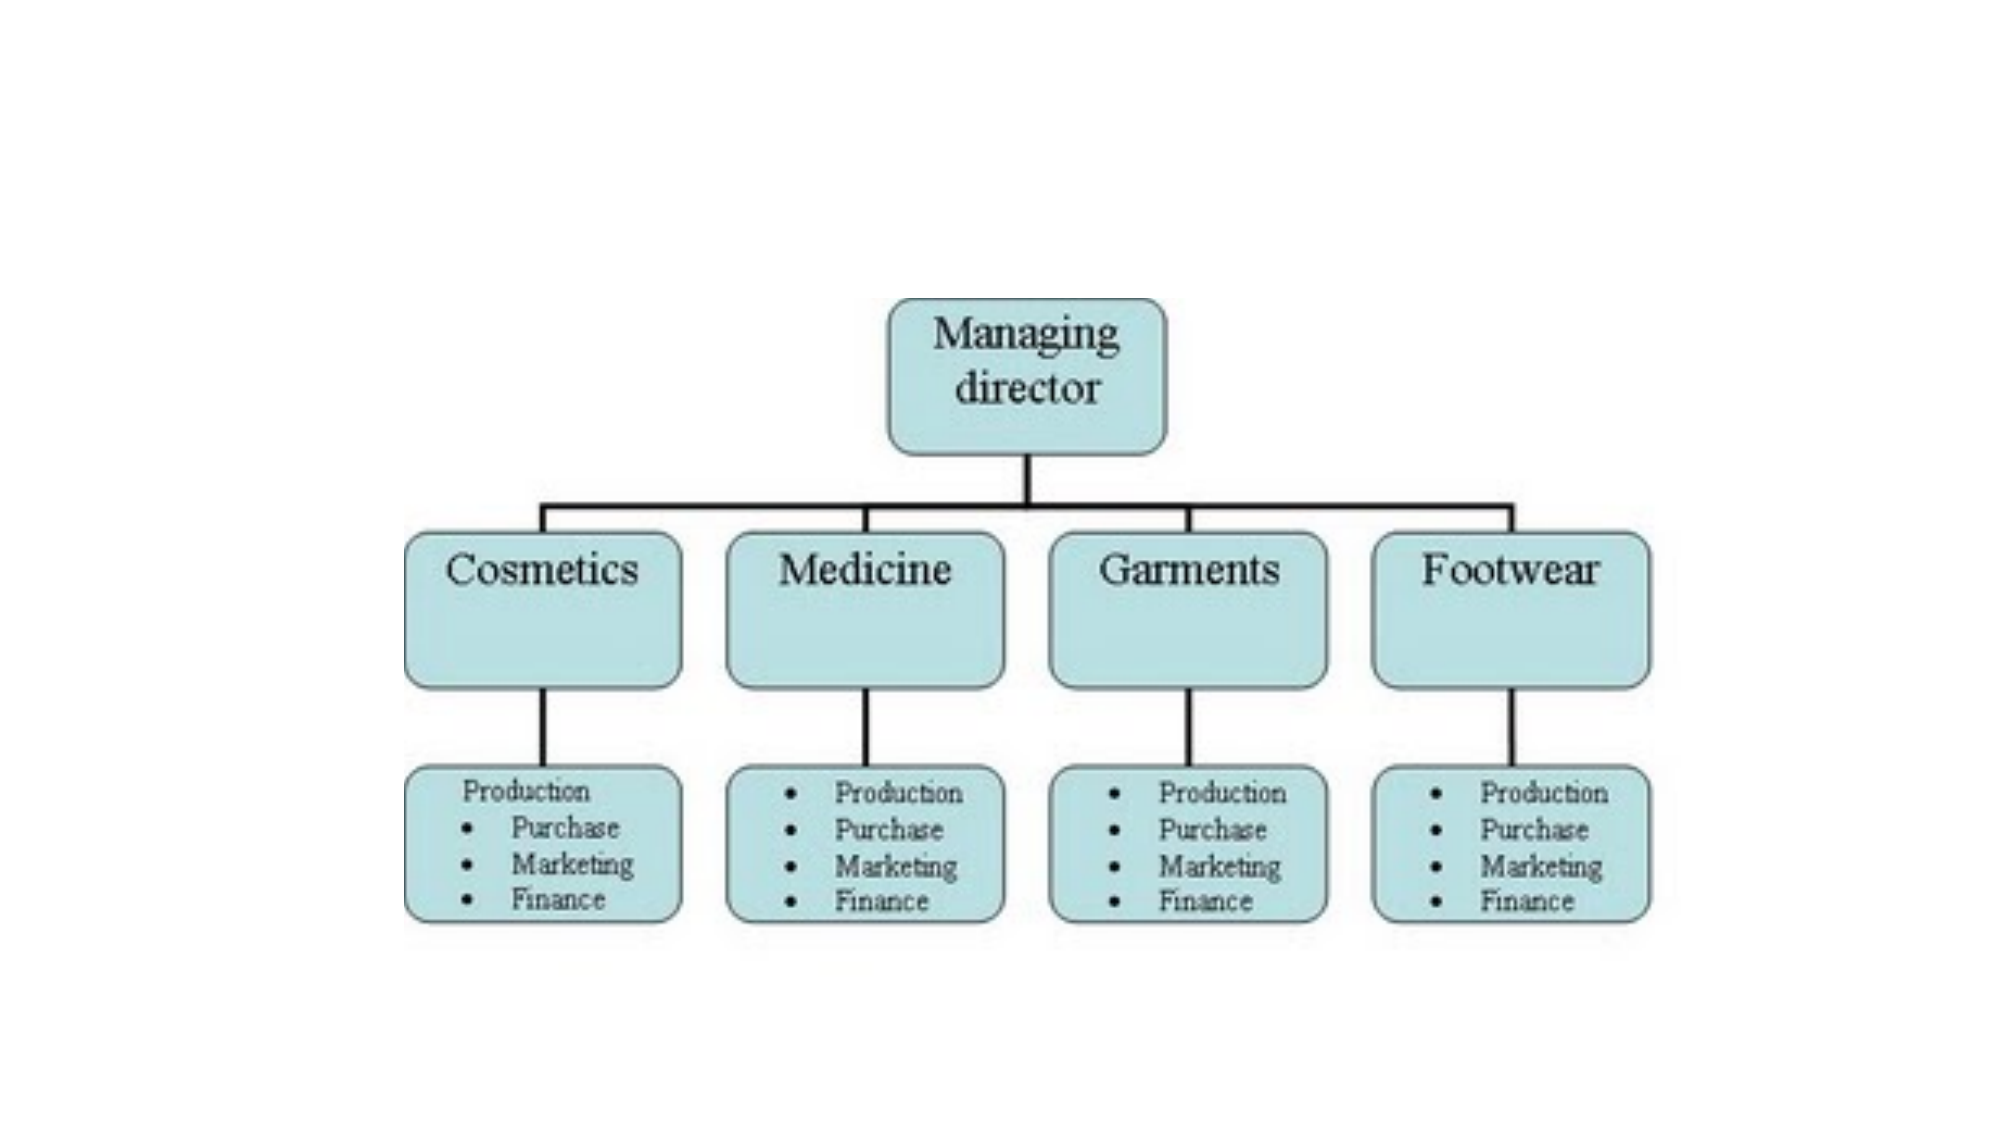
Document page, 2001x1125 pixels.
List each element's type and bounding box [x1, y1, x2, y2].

list [404, 298, 1707, 1081]
